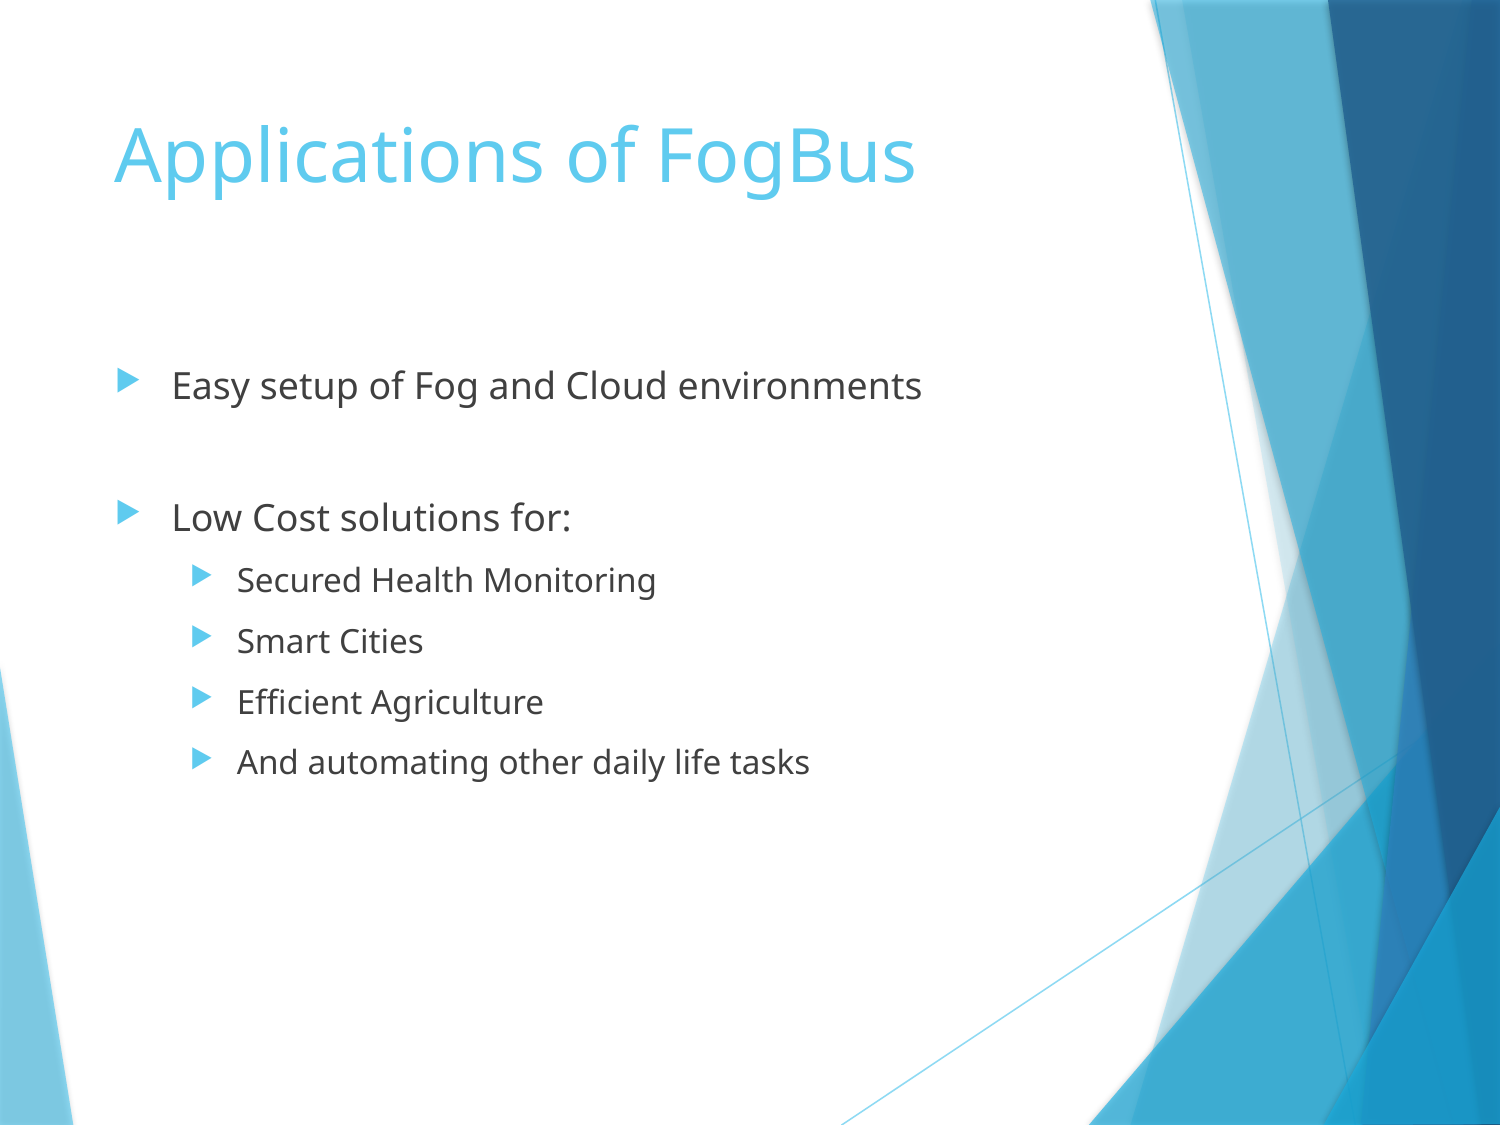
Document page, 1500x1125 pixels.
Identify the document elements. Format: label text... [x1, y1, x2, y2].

list Easy setup of Fog and Cloud environments Low Cost solutions for: Secured Health Monitoring Smart Cities Efficient Agriculture And automating other daily life tasks [99, 354, 1142, 992]
title Applications of FogBus [99, 99, 1142, 317]
